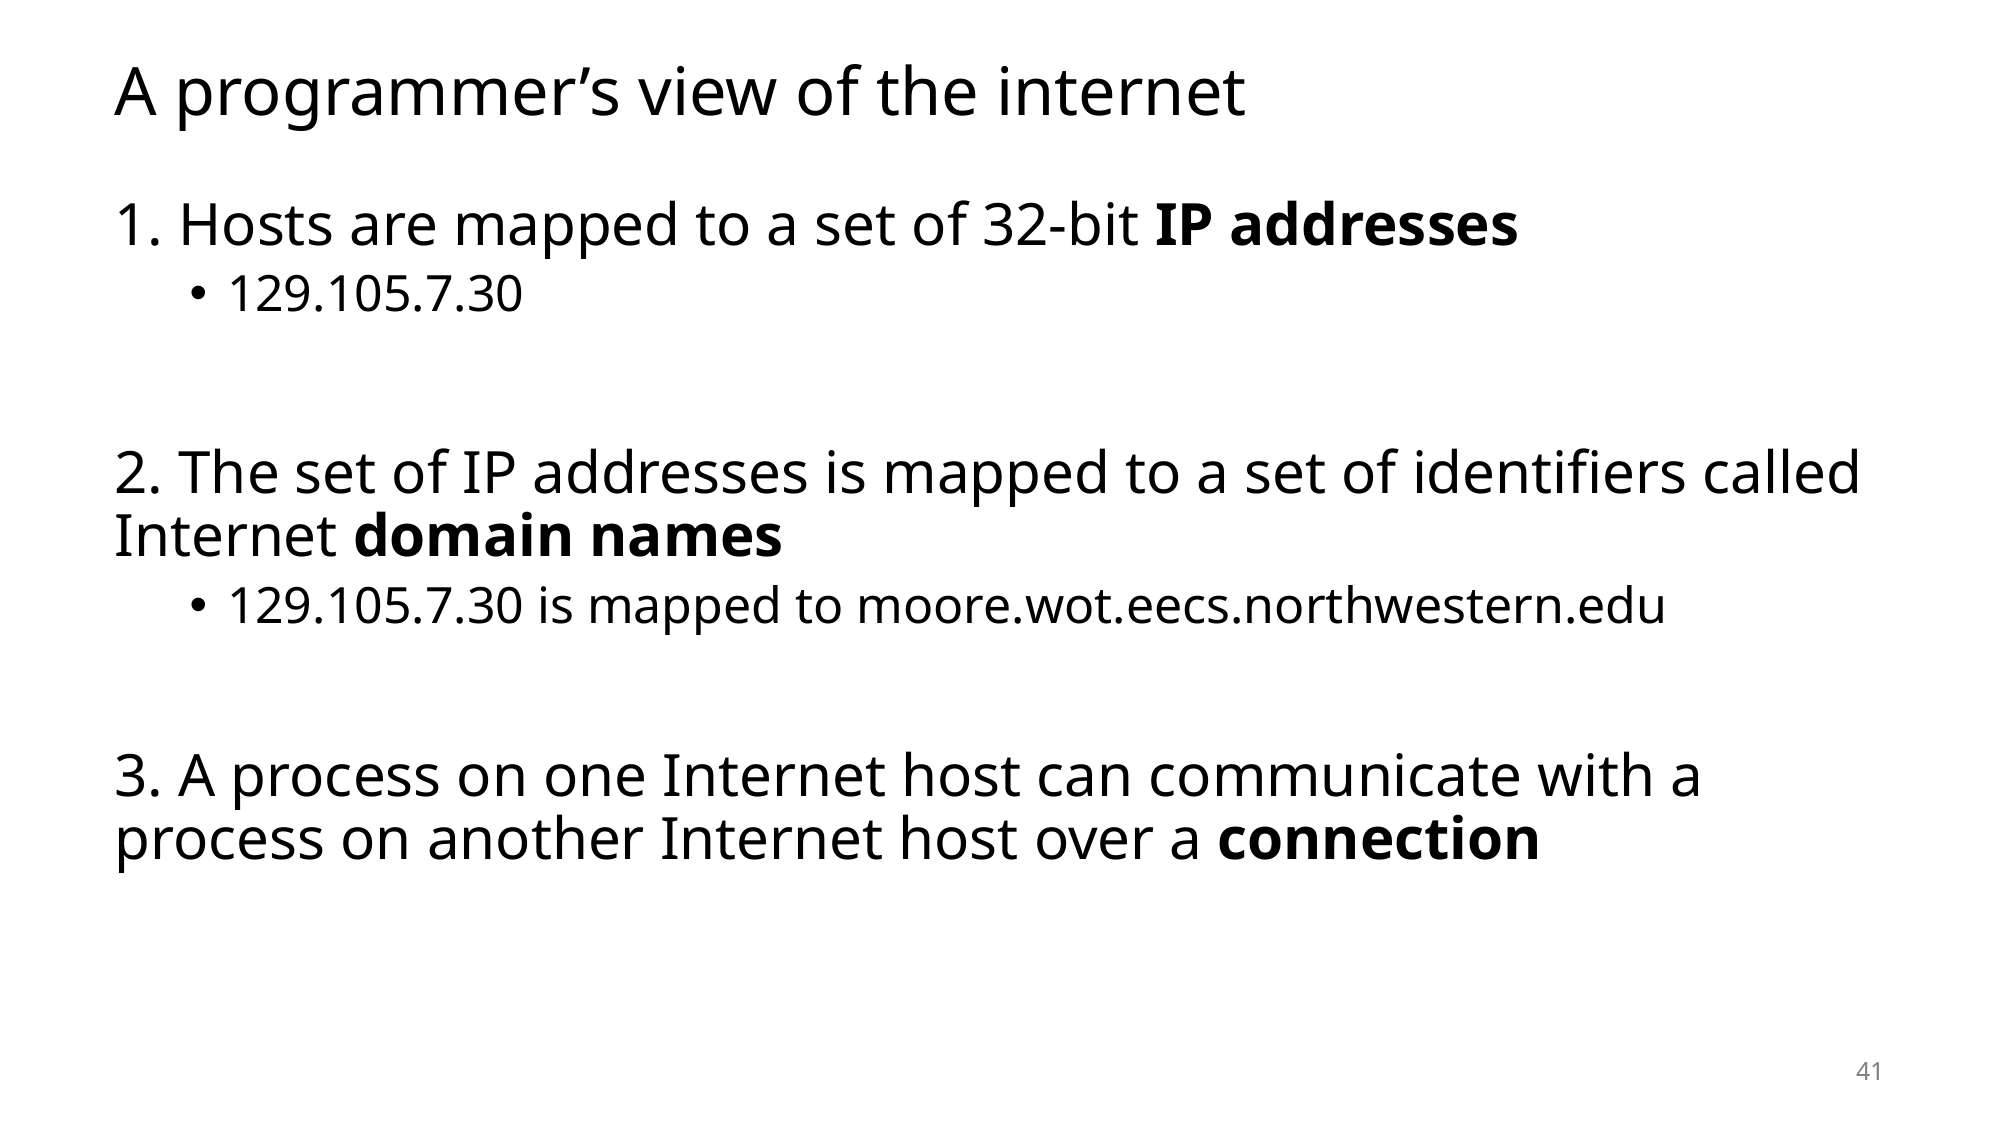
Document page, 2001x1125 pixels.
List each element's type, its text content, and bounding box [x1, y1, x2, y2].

list 1. Hosts are mapped to a set of 32-bit IP addresses 129.105.7.30 2. The set of IP addresses is mapped to a set of identifiers called Internet domain names 129.105.7.30 is mapped to moore.wot.eecs.northwestern.edu 3. A process on one Internet host can communicate with a process on another Internet host over a connection [99, 187, 1900, 1013]
slide_number 41 [1749, 1042, 1900, 1103]
title A programmer’s view of the internet [99, 37, 1900, 150]
